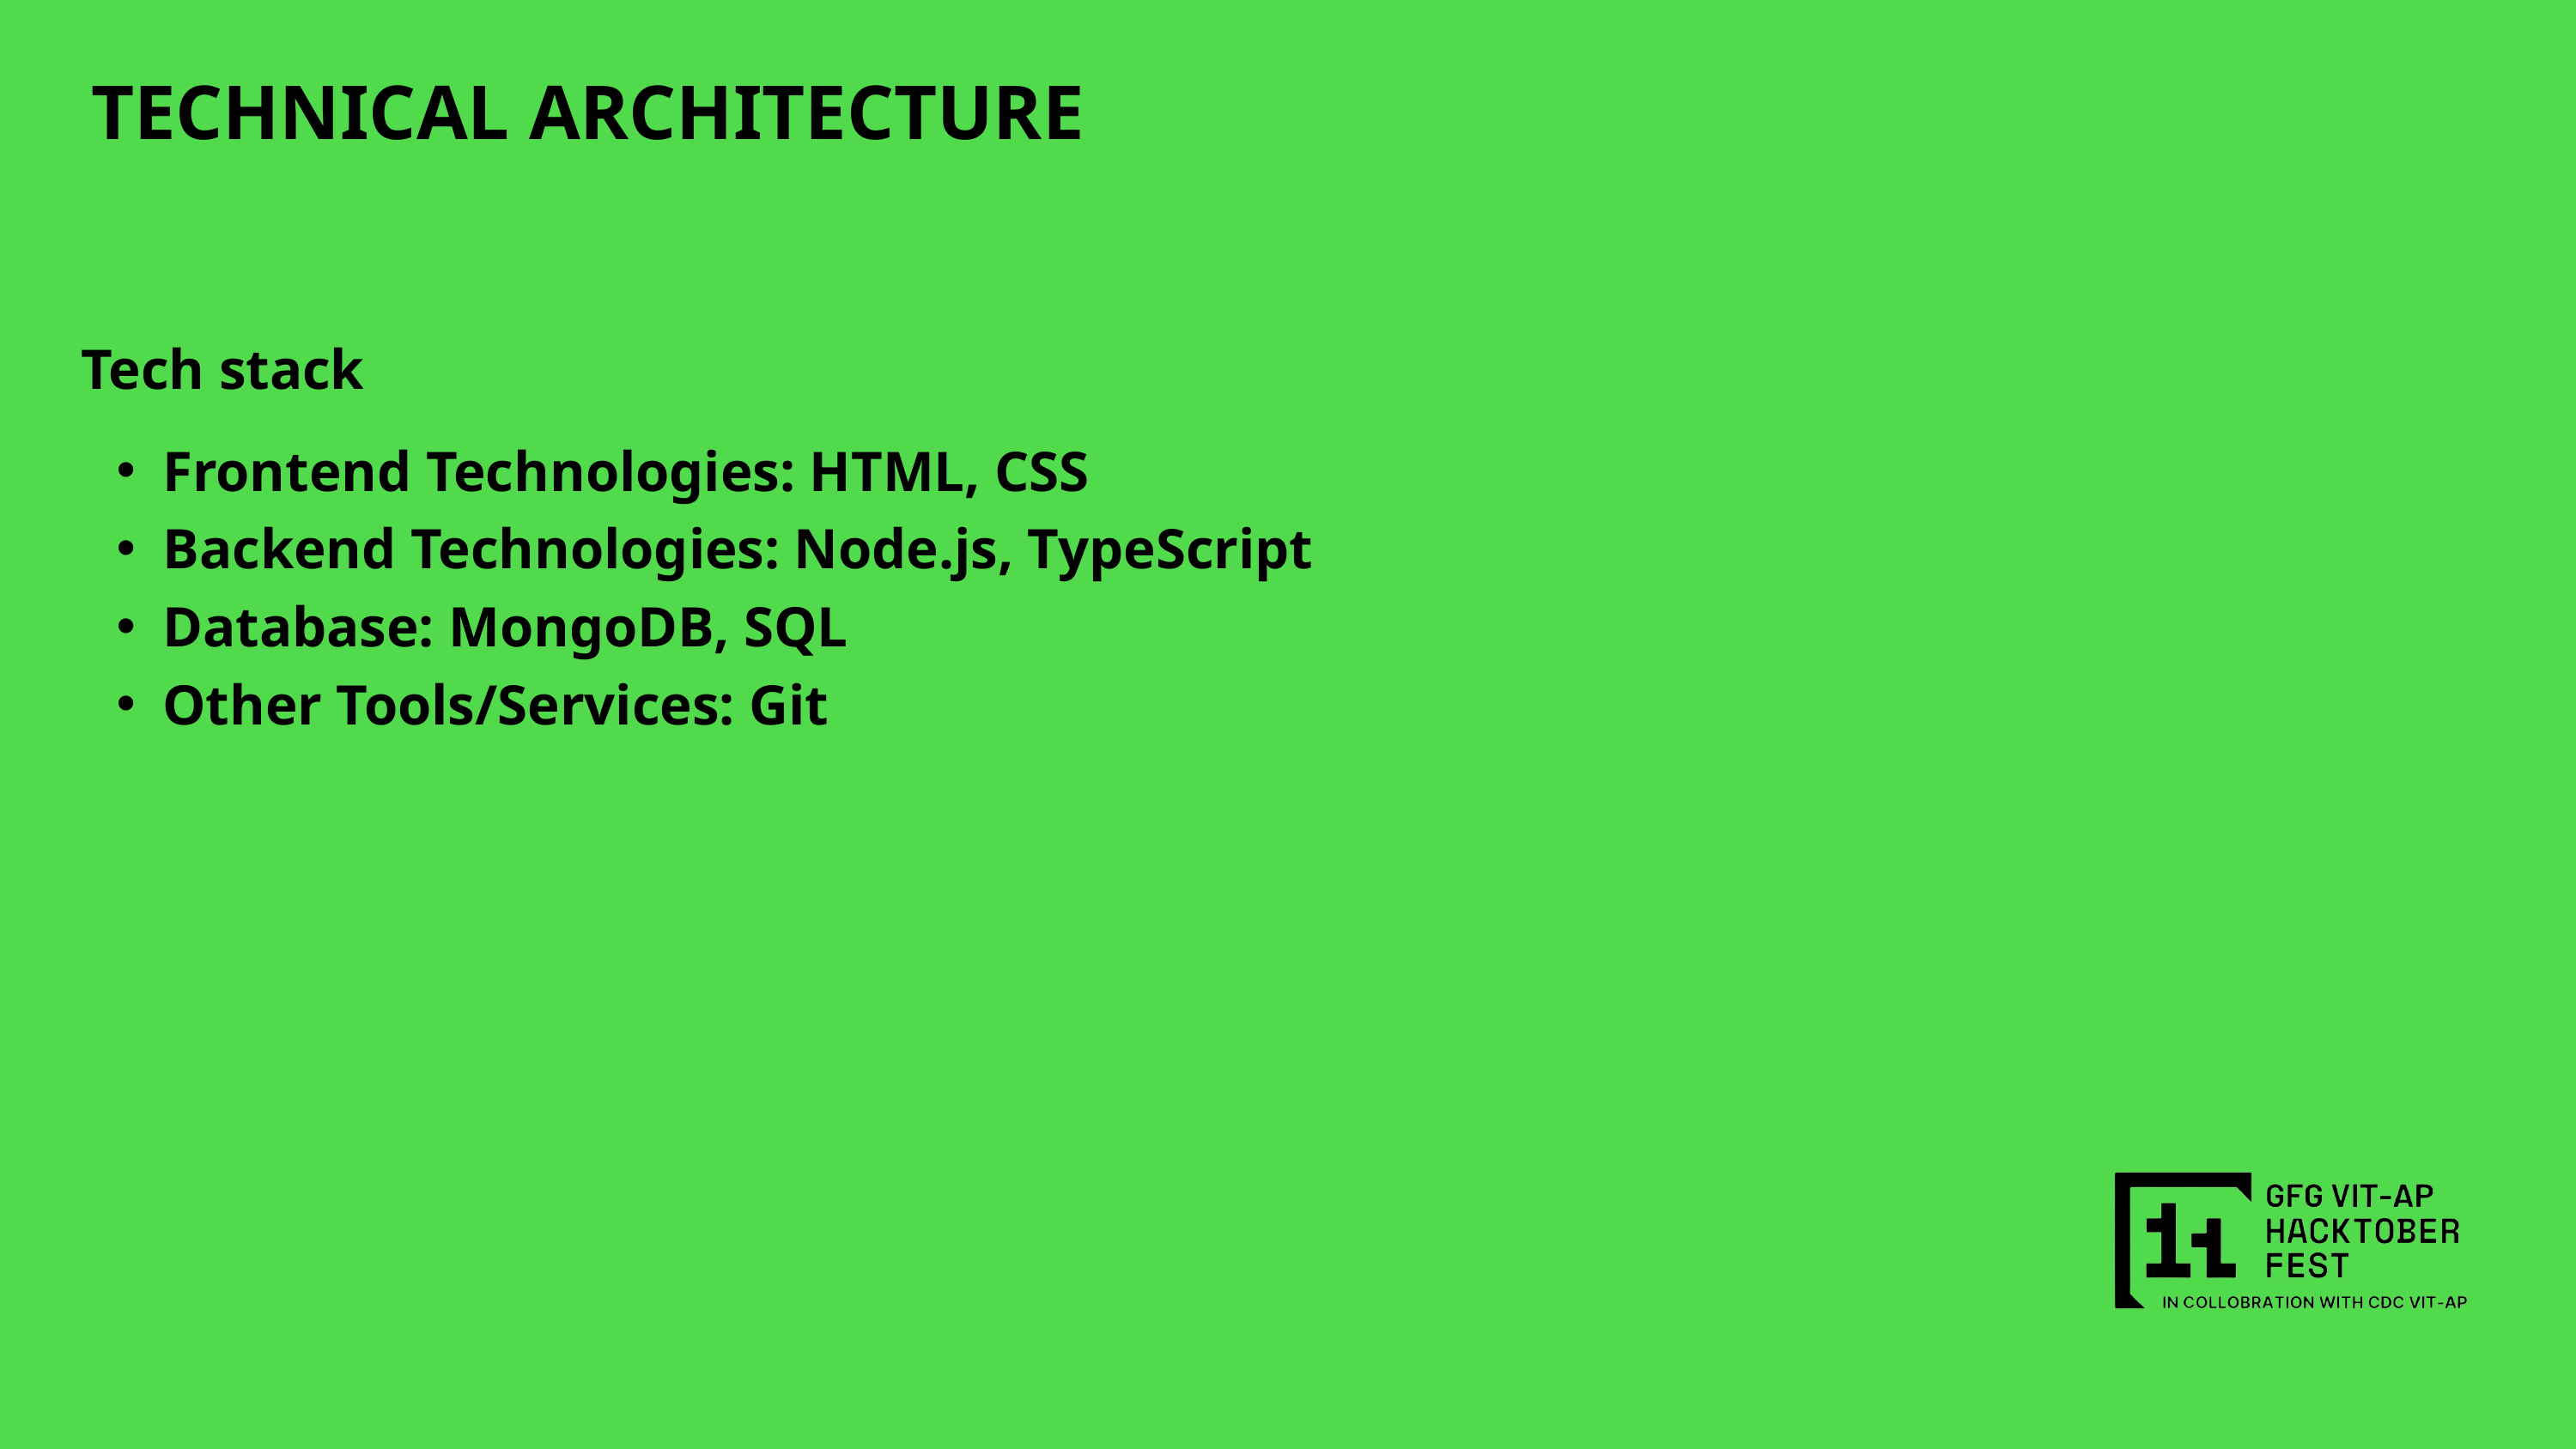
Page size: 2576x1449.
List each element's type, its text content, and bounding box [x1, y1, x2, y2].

text_box Tech stack [21, 322, 424, 401]
picture [2050, 1099, 2541, 1368]
text_box TECHNICAL ARCHITECTURE [91, 48, 2378, 261]
text_box Frontend Technologies: HTML, CSS Backend Technologies: Node.js, TypeScript Database: MongoDB, SQL Other Tools/Services: Git [70, 424, 1498, 736]
